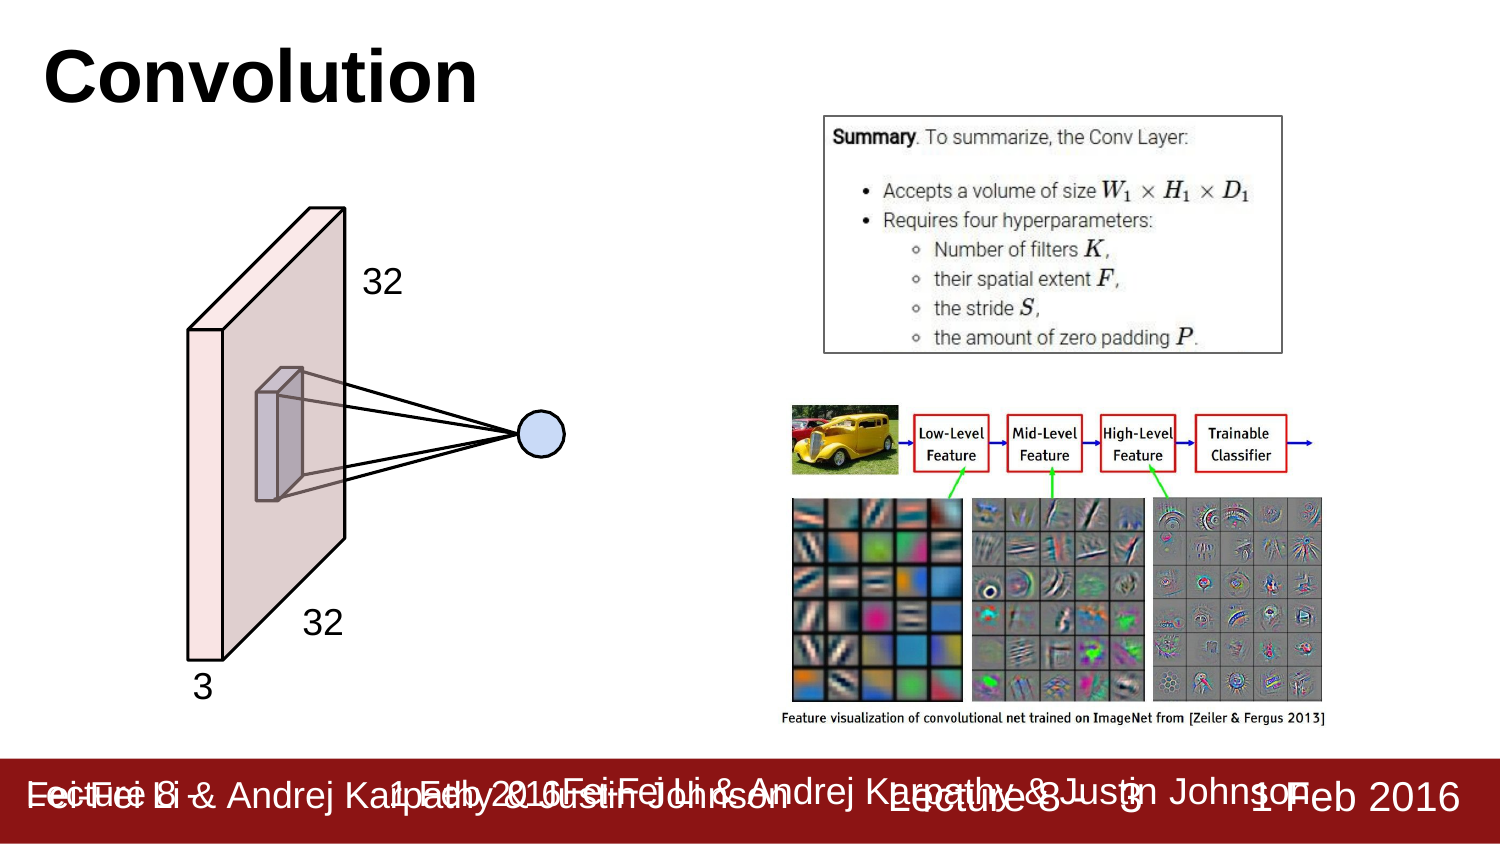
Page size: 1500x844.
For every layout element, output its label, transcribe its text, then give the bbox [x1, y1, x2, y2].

text_box Lecture 8 - 1 Feb 2016Fei-Fei Li & Andrej Karpathy & Justin Johnson [1150, 773, 1248, 817]
slide_number Fei-Fei Li & Andrej Karpathy & Justin Johnson [23, 772, 794, 844]
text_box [823, 115, 1284, 354]
text_box Lecture 8 - 1 Feb 2016Fei-Fei Li & Andrej Karpathy & Justin Johnson [794, 773, 885, 817]
text_box Lecture 8 - [885, 771, 1089, 820]
title Convolution [41, 25, 483, 169]
text_box 32 [360, 255, 407, 303]
text_box 32 3 [190, 669, 347, 707]
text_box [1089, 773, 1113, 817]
text_box [777, 398, 1327, 728]
footer 1 Feb 2016 [1248, 771, 1463, 844]
text_box 1 [1113, 773, 1150, 822]
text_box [186, 206, 347, 663]
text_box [352, 365, 567, 503]
